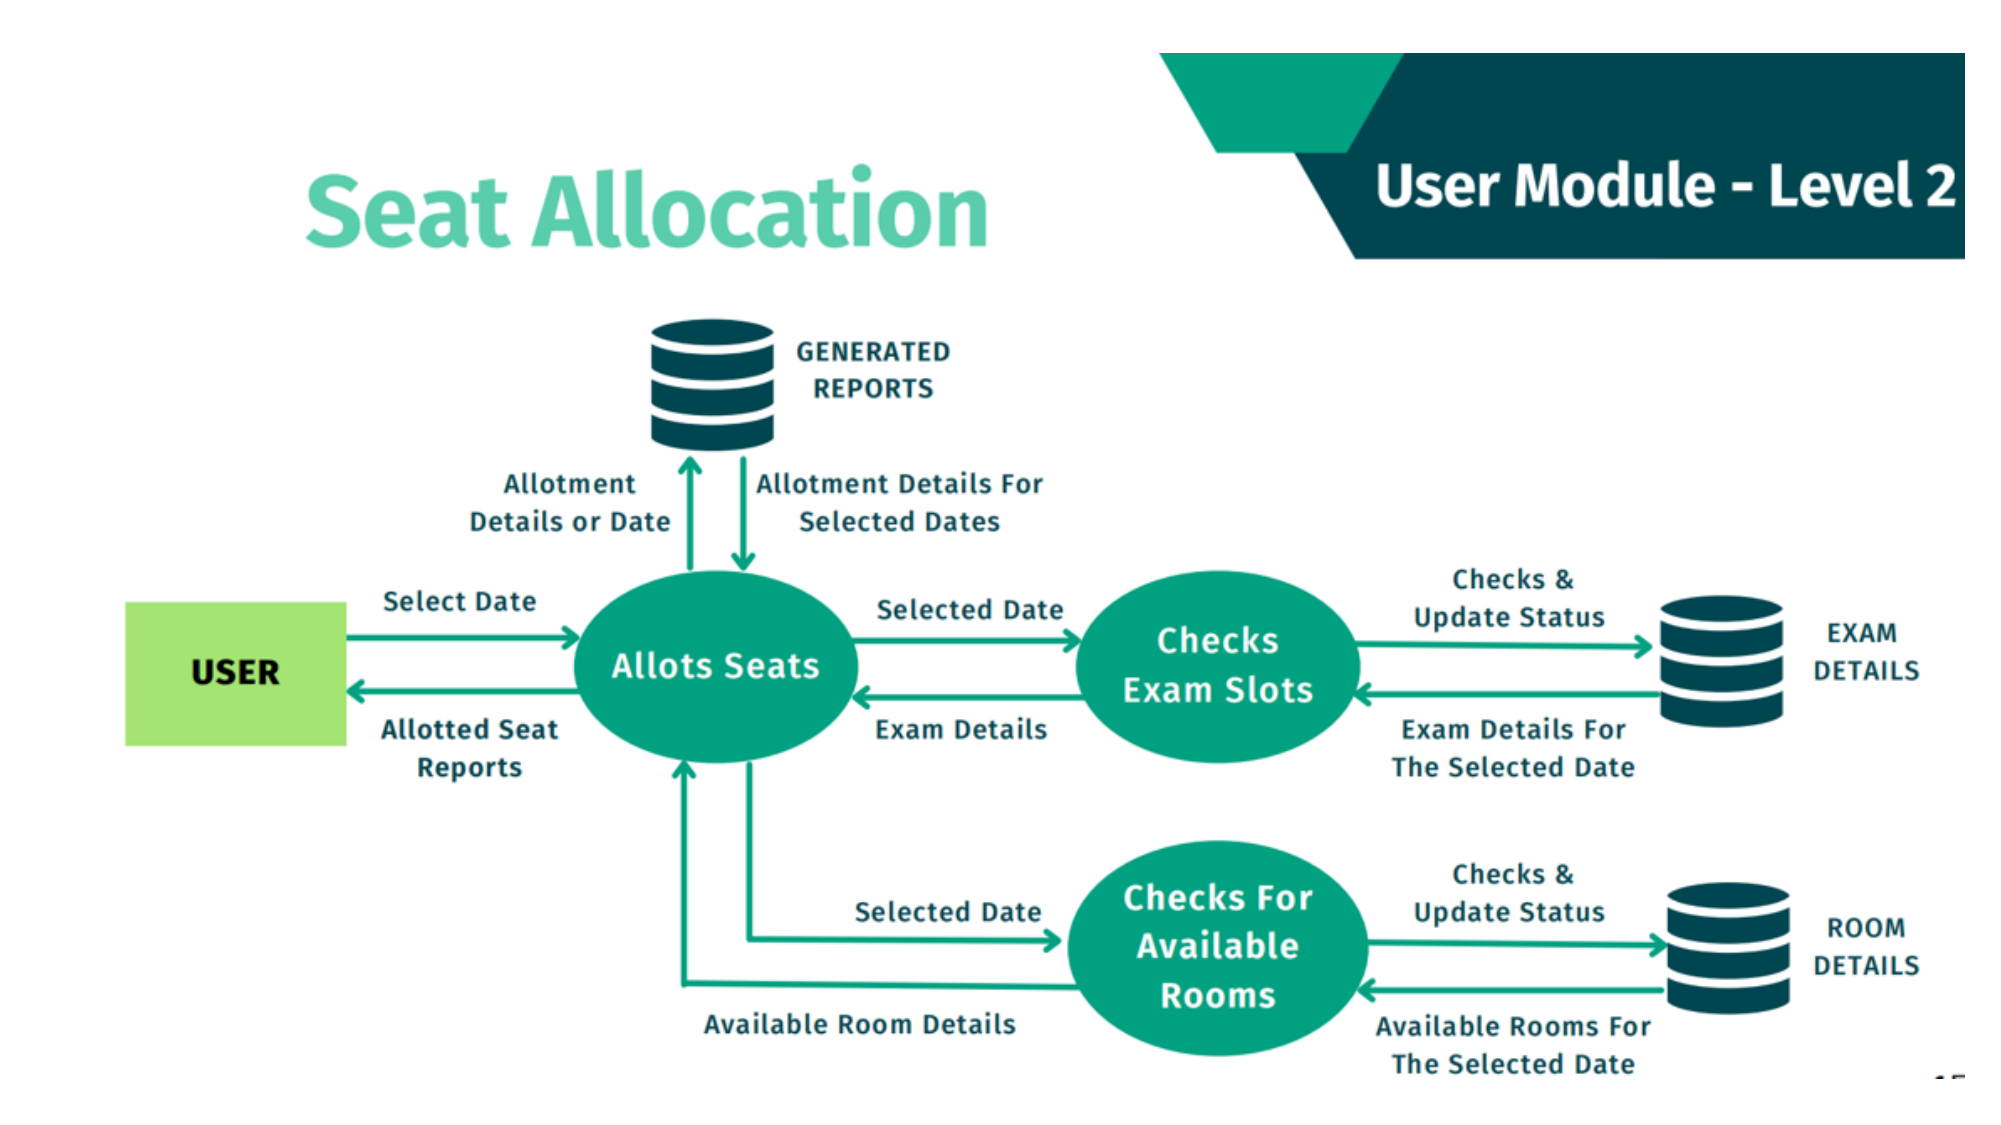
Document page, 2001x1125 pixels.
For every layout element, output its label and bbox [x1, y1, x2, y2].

picture [48, 53, 1965, 1079]
